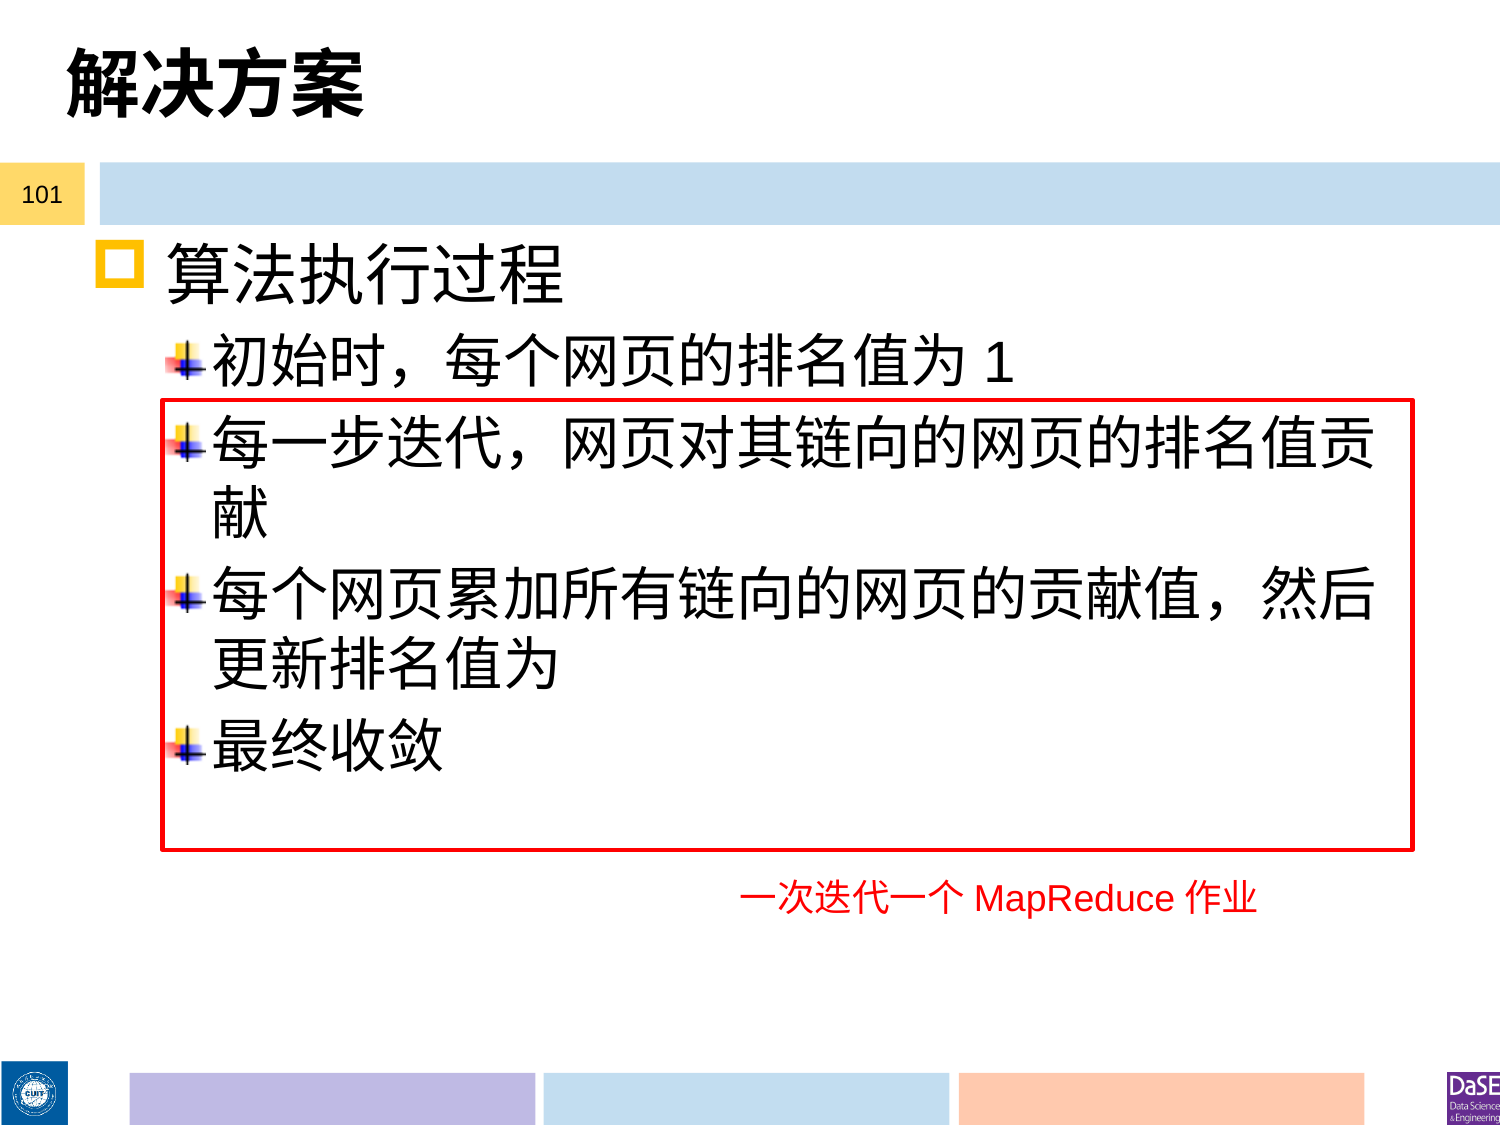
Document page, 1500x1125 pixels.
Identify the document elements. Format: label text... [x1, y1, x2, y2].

picture [1447, 1072, 1500, 1125]
title 解决方案 [50, 0, 1459, 175]
slide_number 101 [0, 162, 85, 225]
picture [165, 338, 206, 380]
picture [0, 1059, 69, 1125]
text_box [160, 398, 1415, 852]
text_box 一次迭代一个MapReduce作业 [725, 866, 1363, 927]
